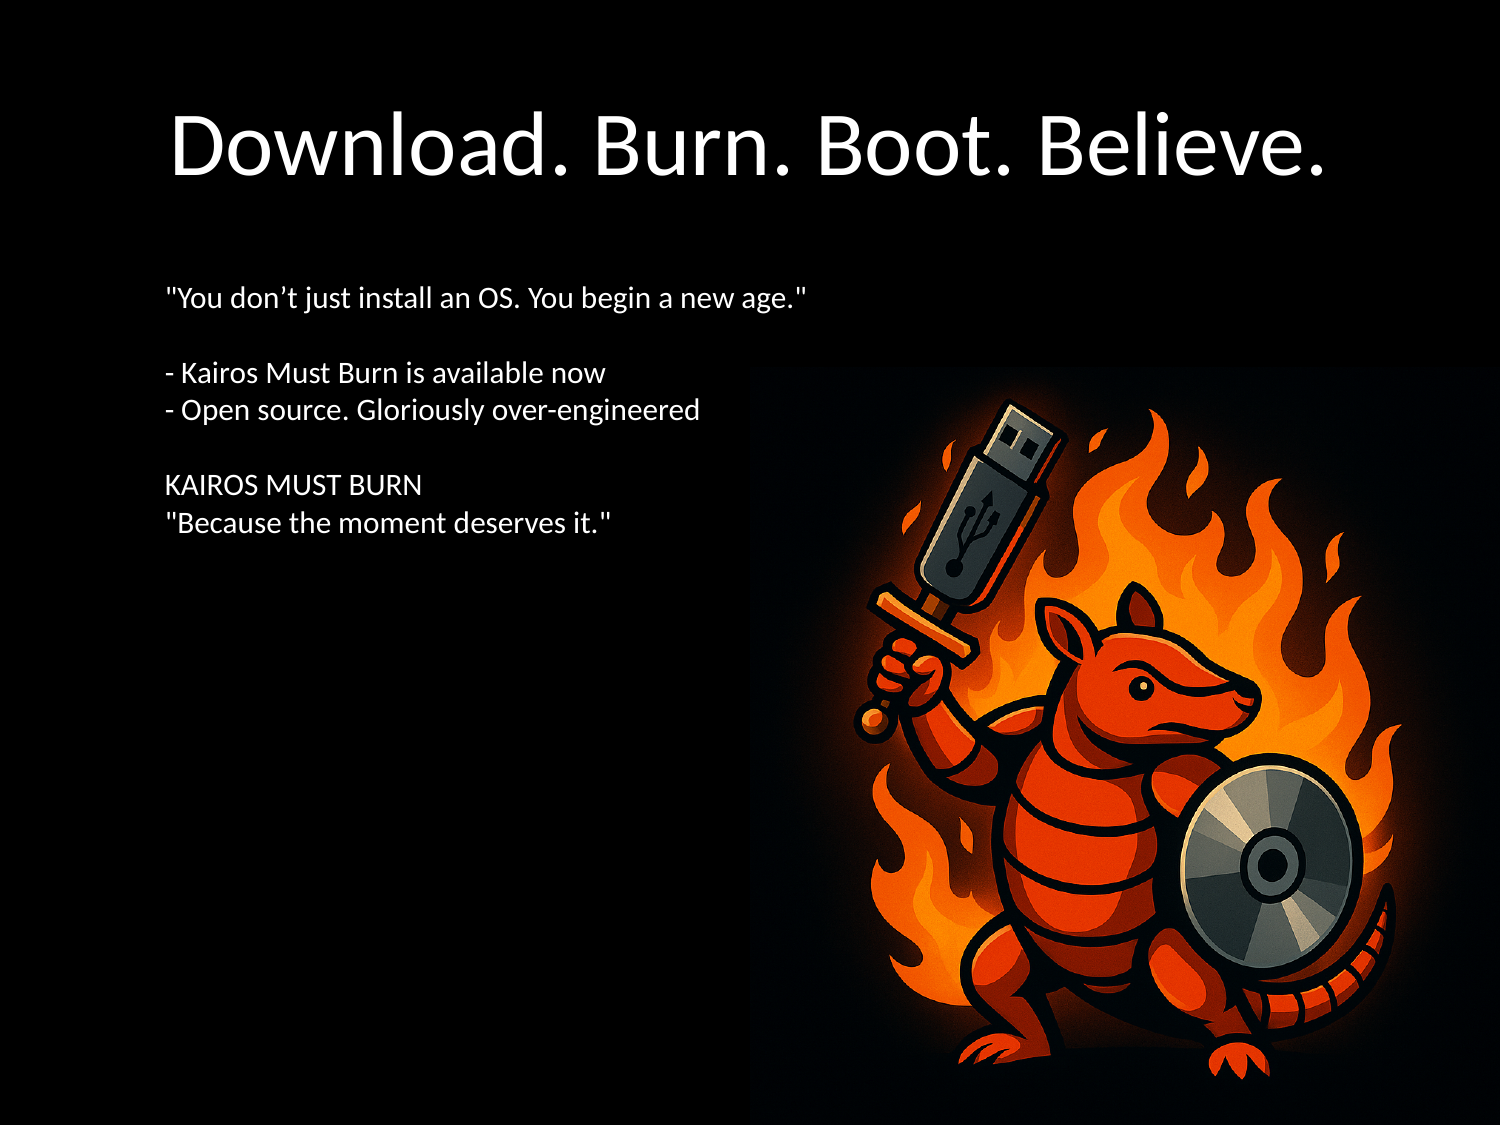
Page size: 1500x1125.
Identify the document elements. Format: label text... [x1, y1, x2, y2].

title Download. Burn. Boot. Believe. [75, 45, 1425, 233]
picture [749, 367, 1500, 1125]
text_box "You don’t just install an OS. You begin a new age." - Kairos Must Burn is available now - Open source. Gloriously over-engineered KAIROS MUST BURN "Because the moment deserves it." [149, 224, 1350, 547]
